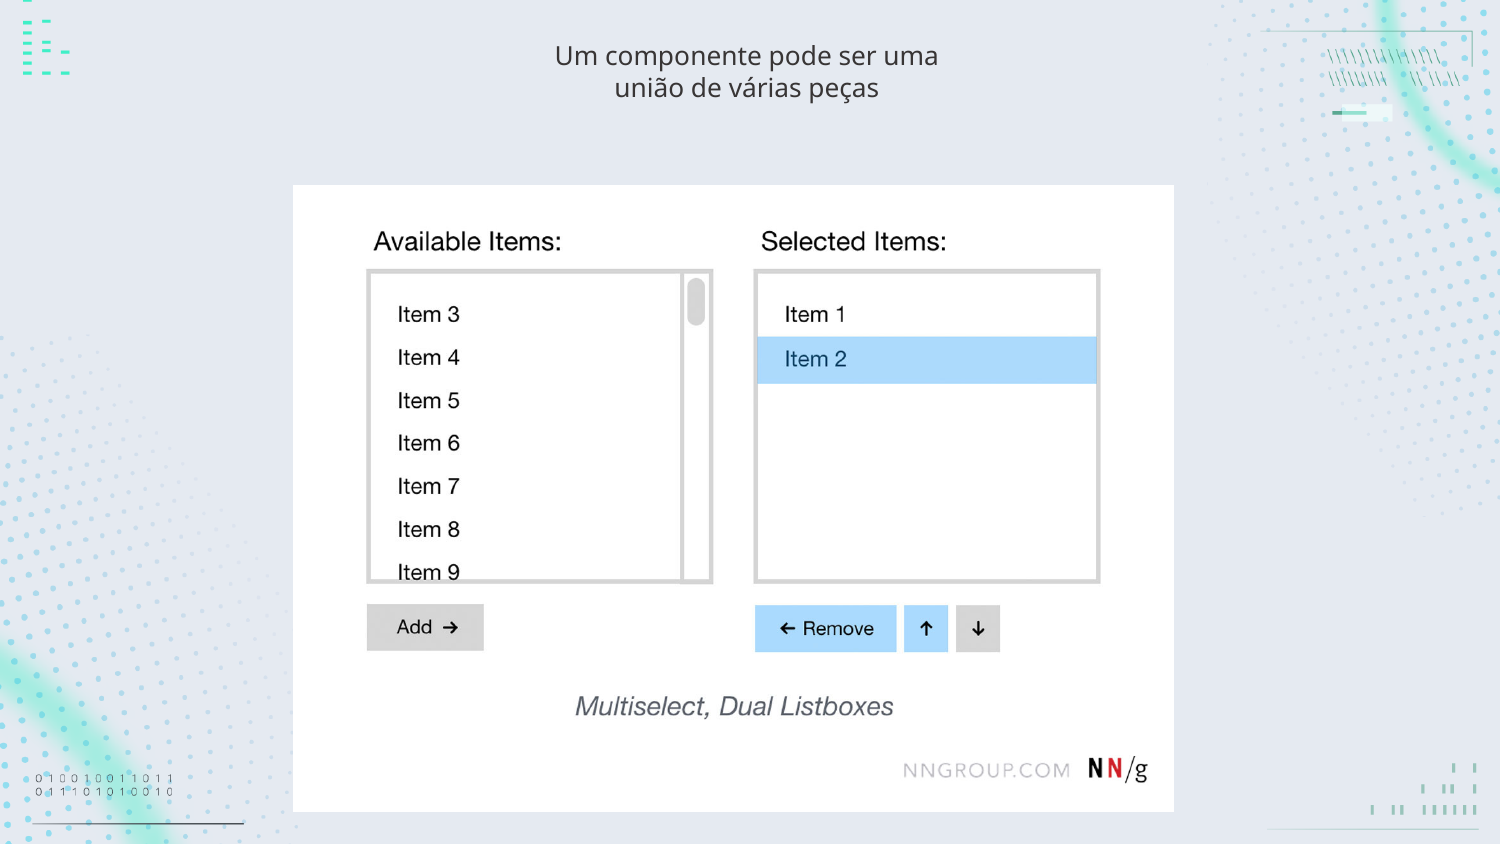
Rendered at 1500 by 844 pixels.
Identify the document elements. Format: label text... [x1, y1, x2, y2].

picture [0, 0, 1500, 844]
title Um componente pode ser uma união de várias peças [90, 24, 1404, 119]
